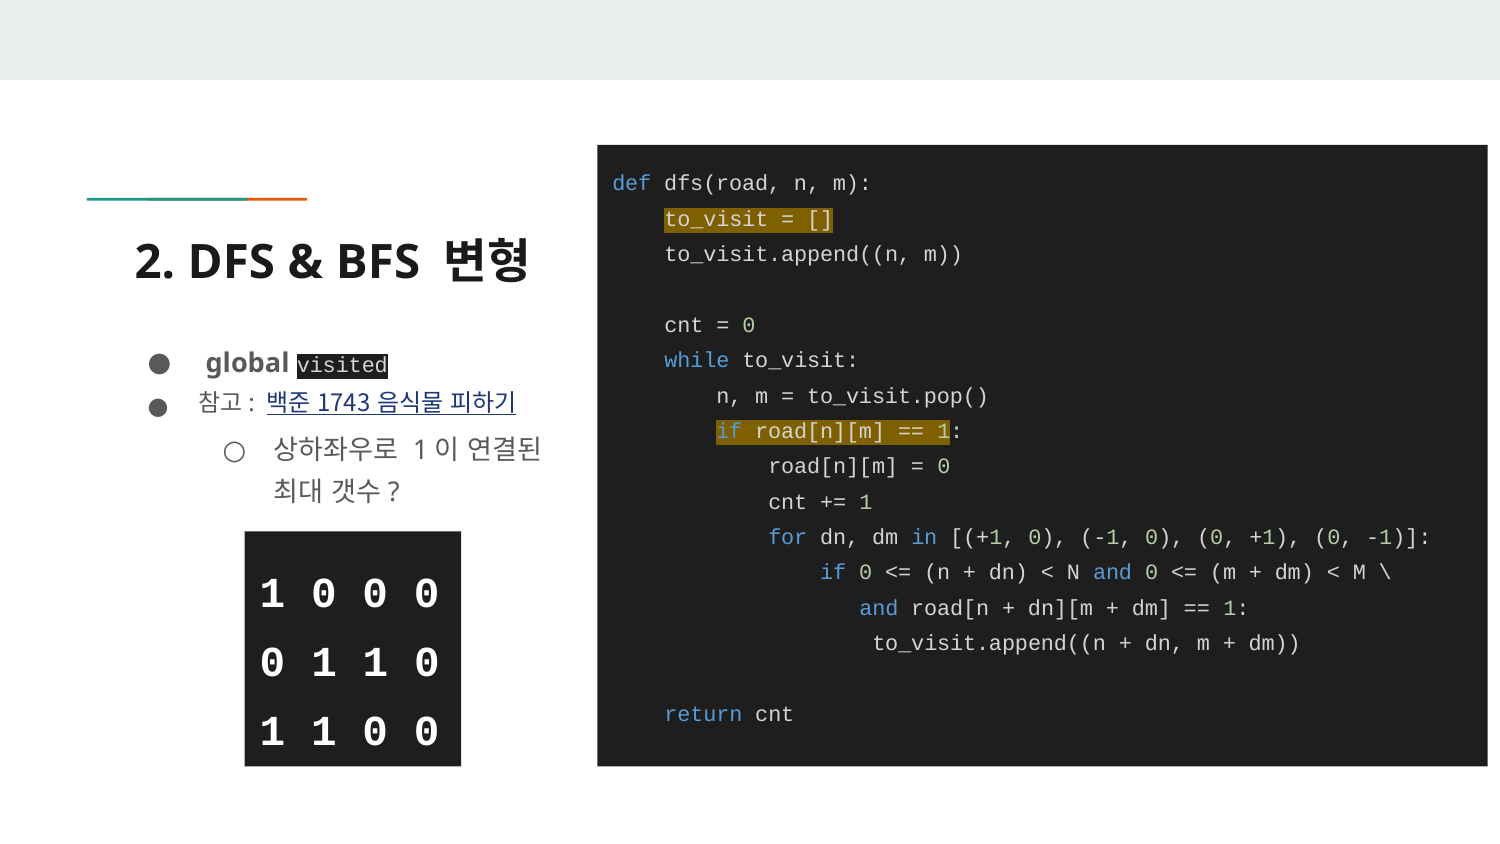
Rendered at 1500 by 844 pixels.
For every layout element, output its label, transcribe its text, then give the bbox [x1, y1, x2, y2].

list global visited 참고: 백준 1743 음식물 피하기 상하좌우로 1이 연결된 최대 갯수? [108, 320, 597, 435]
title 2. DFS & BFS 변형 [119, 216, 597, 305]
text_box 1 0 0 0 0 1 1 0 1 1 0 0 [244, 531, 462, 767]
text_box def dfs(road, n, m): to_visit = [] to_visit.append((n, m)) cnt = 0 while to_visit: n, m = to_visit.pop() if road[n][m] == 1: road[n][m] = 0 cnt += 1 for dn, dm in [(+1, 0), (-1, 0), (0, +1), (0, -1)]: if 0 <= (n + dn) < N and 0 <= (m + dm) < M \ and road[n + dn][m + dm] == 1: to_visit.append((n + dn, m + dm)) return cnt [597, 144, 1488, 767]
